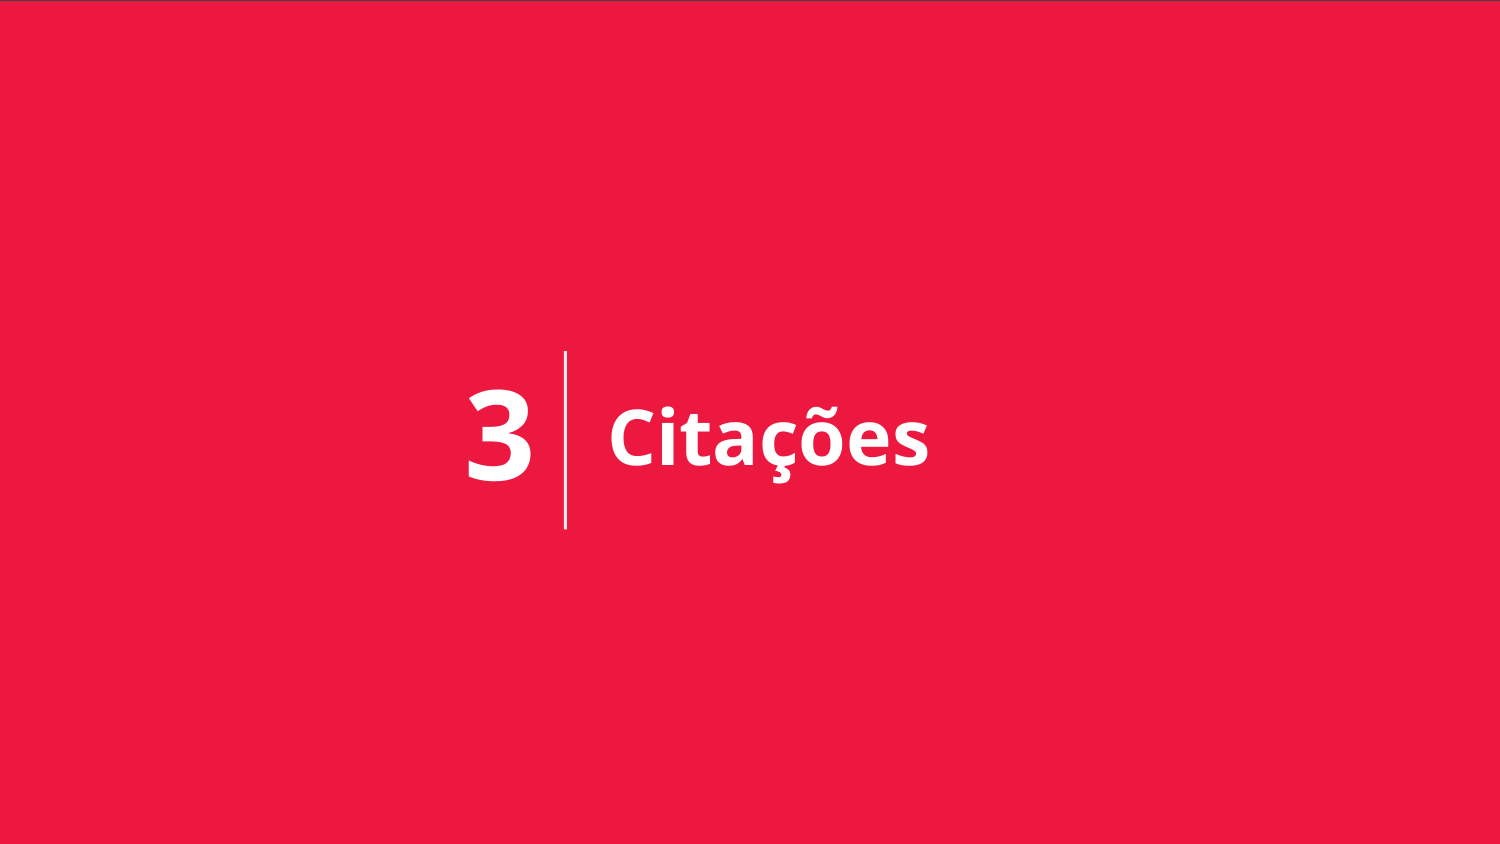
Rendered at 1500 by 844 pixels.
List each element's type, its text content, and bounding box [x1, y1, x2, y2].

text_box Citações [592, 245, 1381, 636]
text_box 3 [449, 360, 540, 521]
text_box [563, 351, 567, 530]
